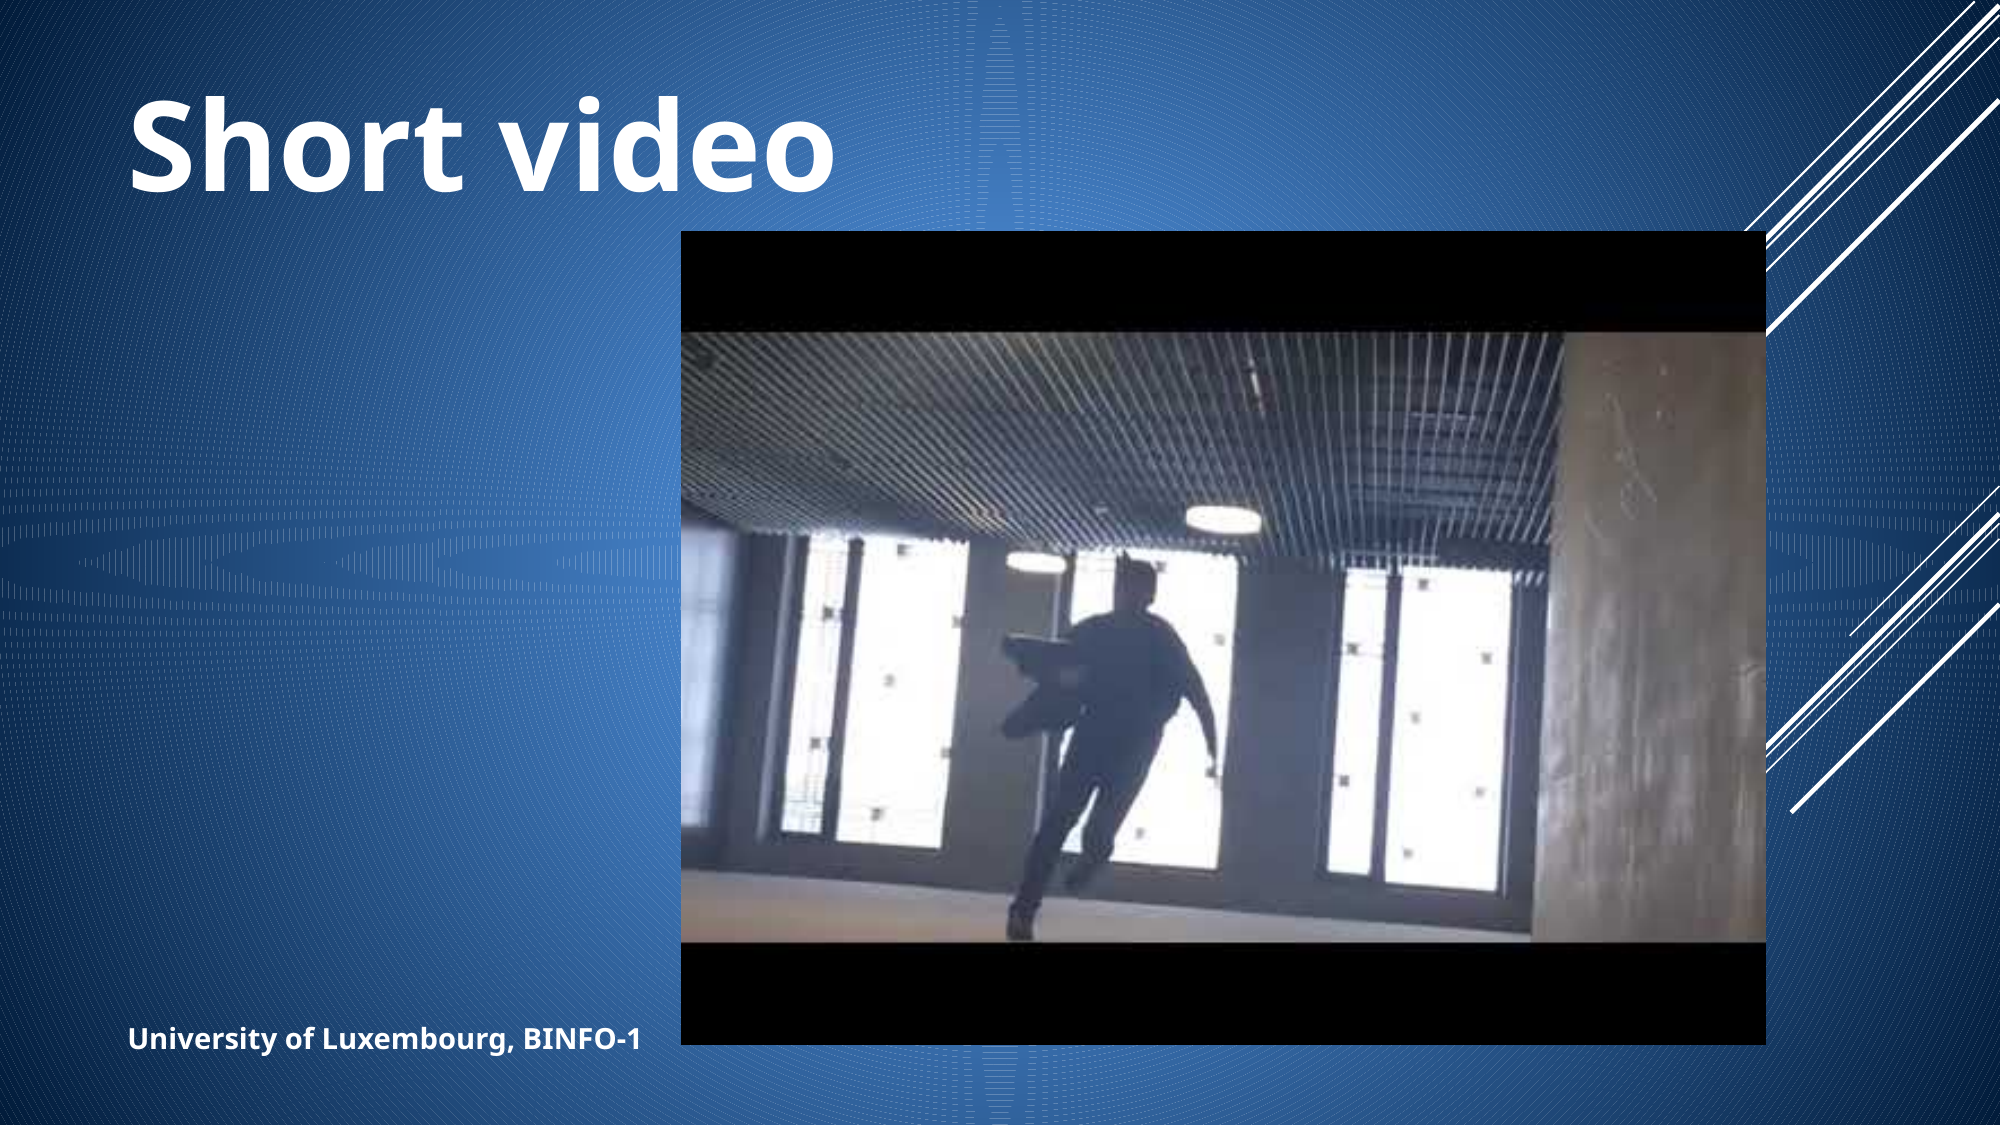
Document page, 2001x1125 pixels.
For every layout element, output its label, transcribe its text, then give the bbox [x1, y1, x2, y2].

picture [680, 231, 1766, 1045]
footer University of Luxembourg, BINFO-1 [112, 1012, 1350, 1073]
title Short video [112, 62, 1425, 232]
